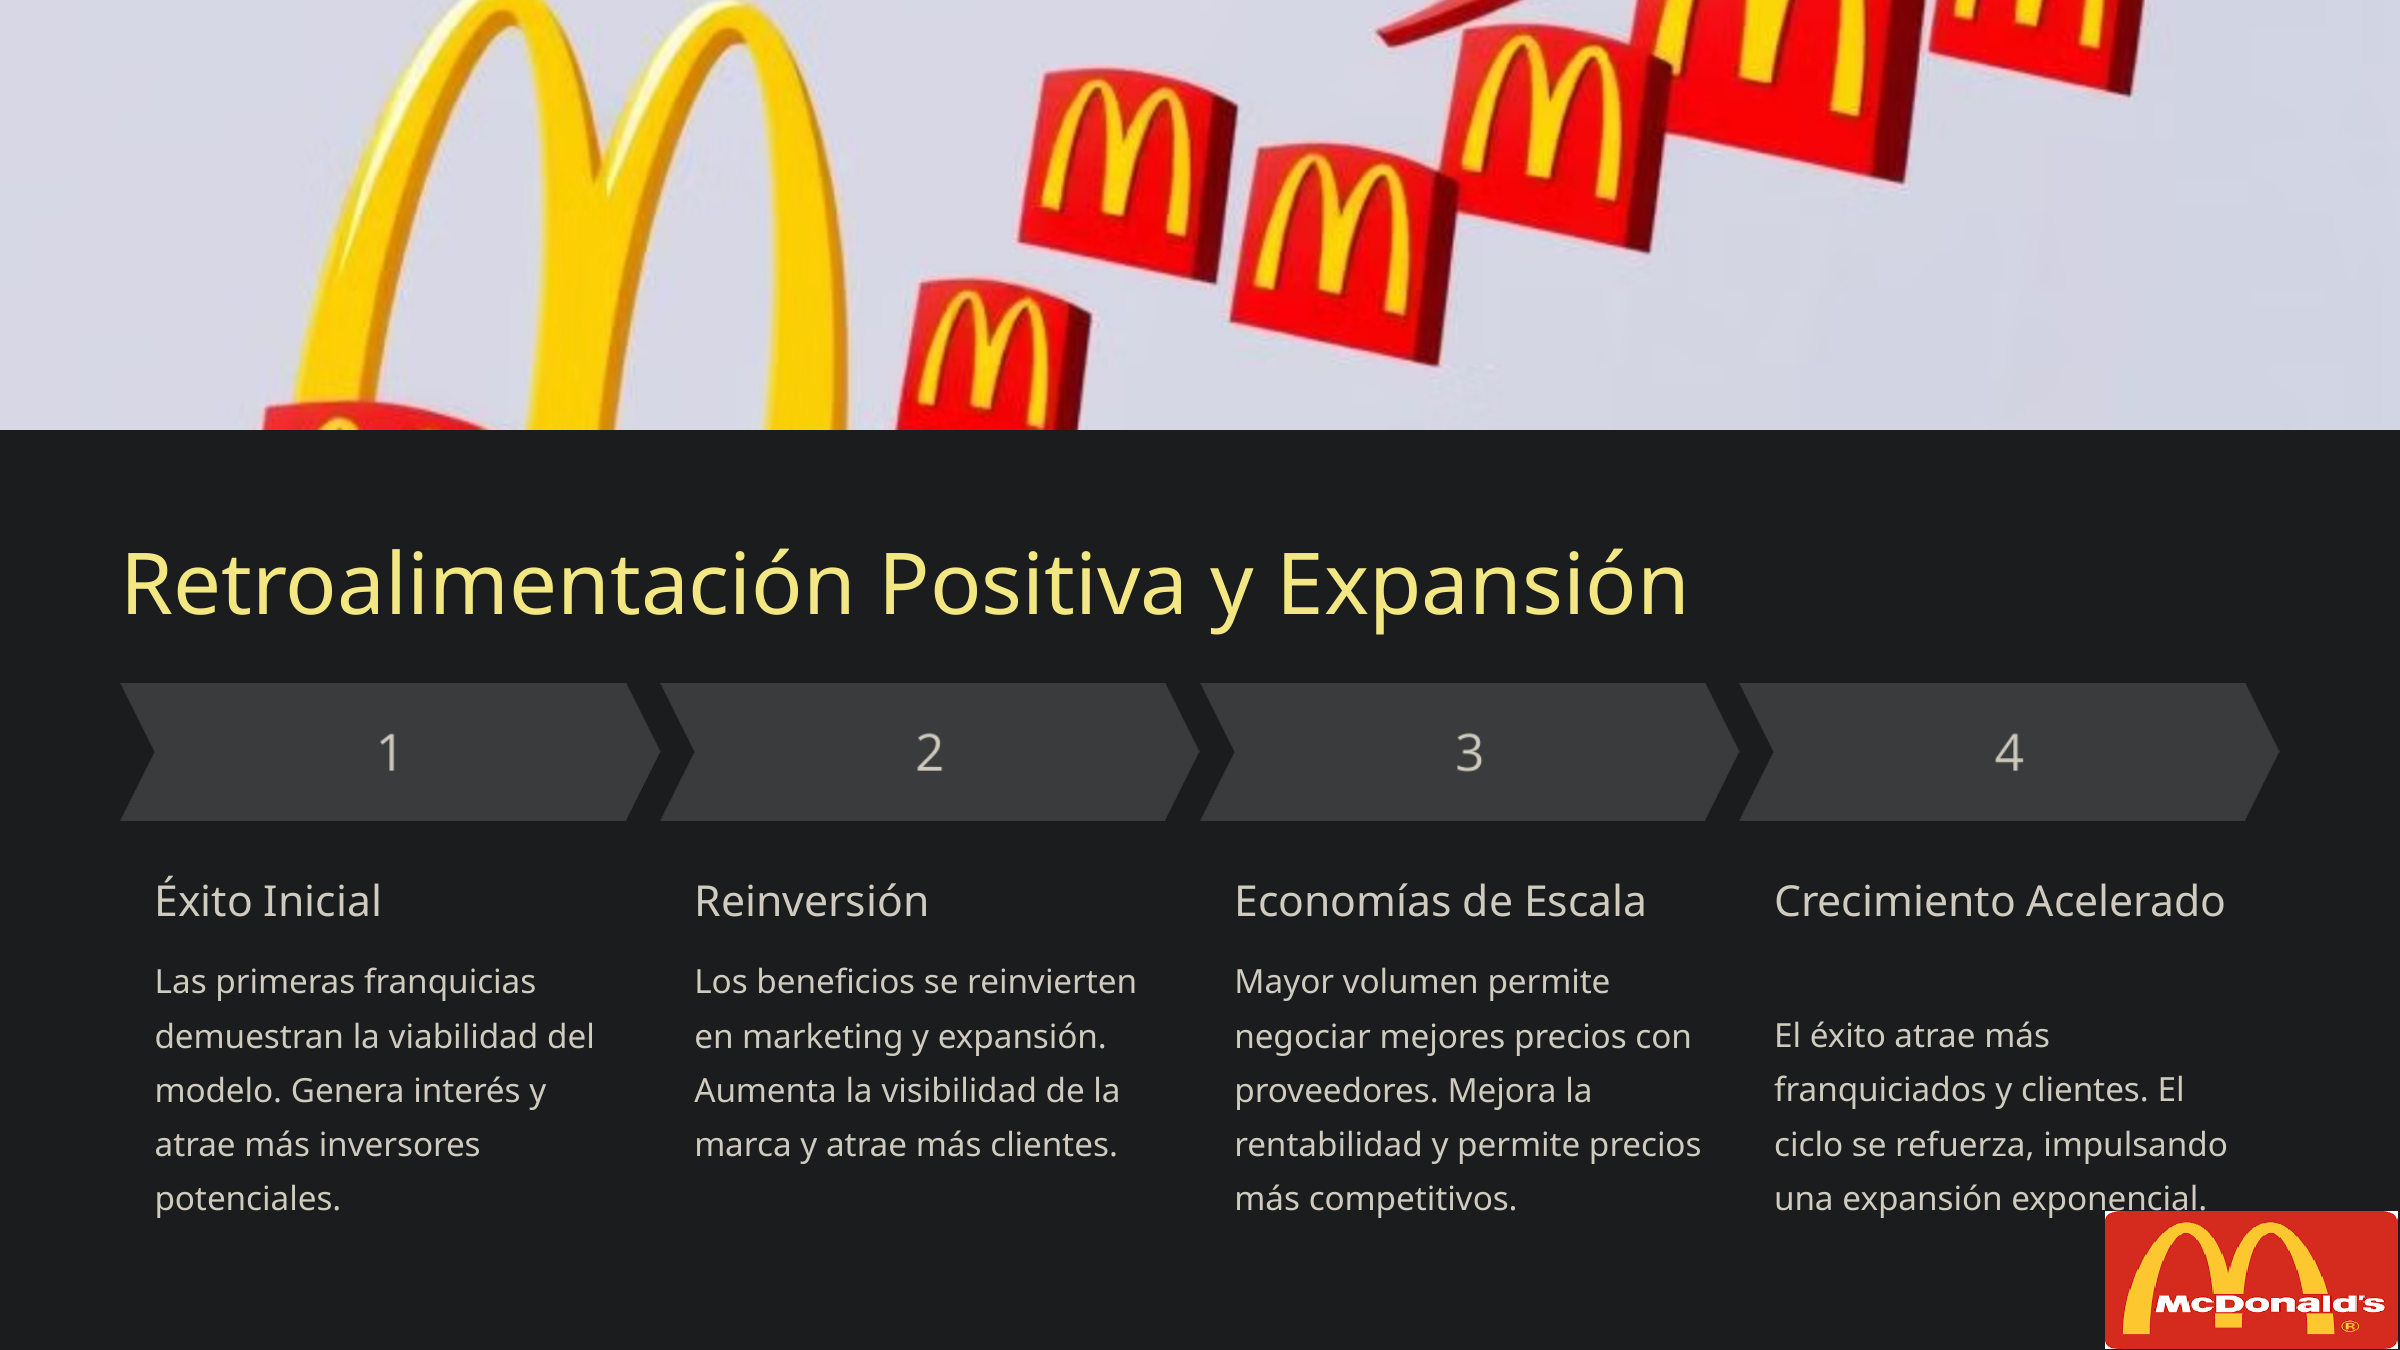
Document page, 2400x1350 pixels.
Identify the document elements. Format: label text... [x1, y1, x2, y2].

text_box Reinversión [694, 872, 1125, 926]
text_box El éxito atrae más franquiciados y clientes. El ciclo se refuerza, impulsando una expansión exponencial. [1774, 1000, 2246, 1221]
picture [2105, 1211, 2398, 1349]
picture [120, 682, 2280, 821]
text_box Crecimiento Acelerado [1774, 872, 2246, 980]
text_box Mayor volumen permite negociar mejores precios con proveedores. Mejora la rentabilidad y permite precios más competitivos. [1234, 946, 1706, 1222]
text_box Éxito Inicial [154, 872, 585, 926]
picture [0, 0, 2400, 430]
text_box Las primeras franquicias demuestran la viabilidad del modelo. Genera interés y atrae más inversores potenciales. [154, 946, 626, 1222]
text_box Economías de Escala [1234, 872, 1674, 926]
text_box Los beneficios se reinvierten en marketing y expansión. Aumenta la visibilidad de la marca y atrae más clientes. [694, 946, 1166, 1167]
text_box Retroalimentación Positiva y Expansión [120, 524, 1761, 632]
